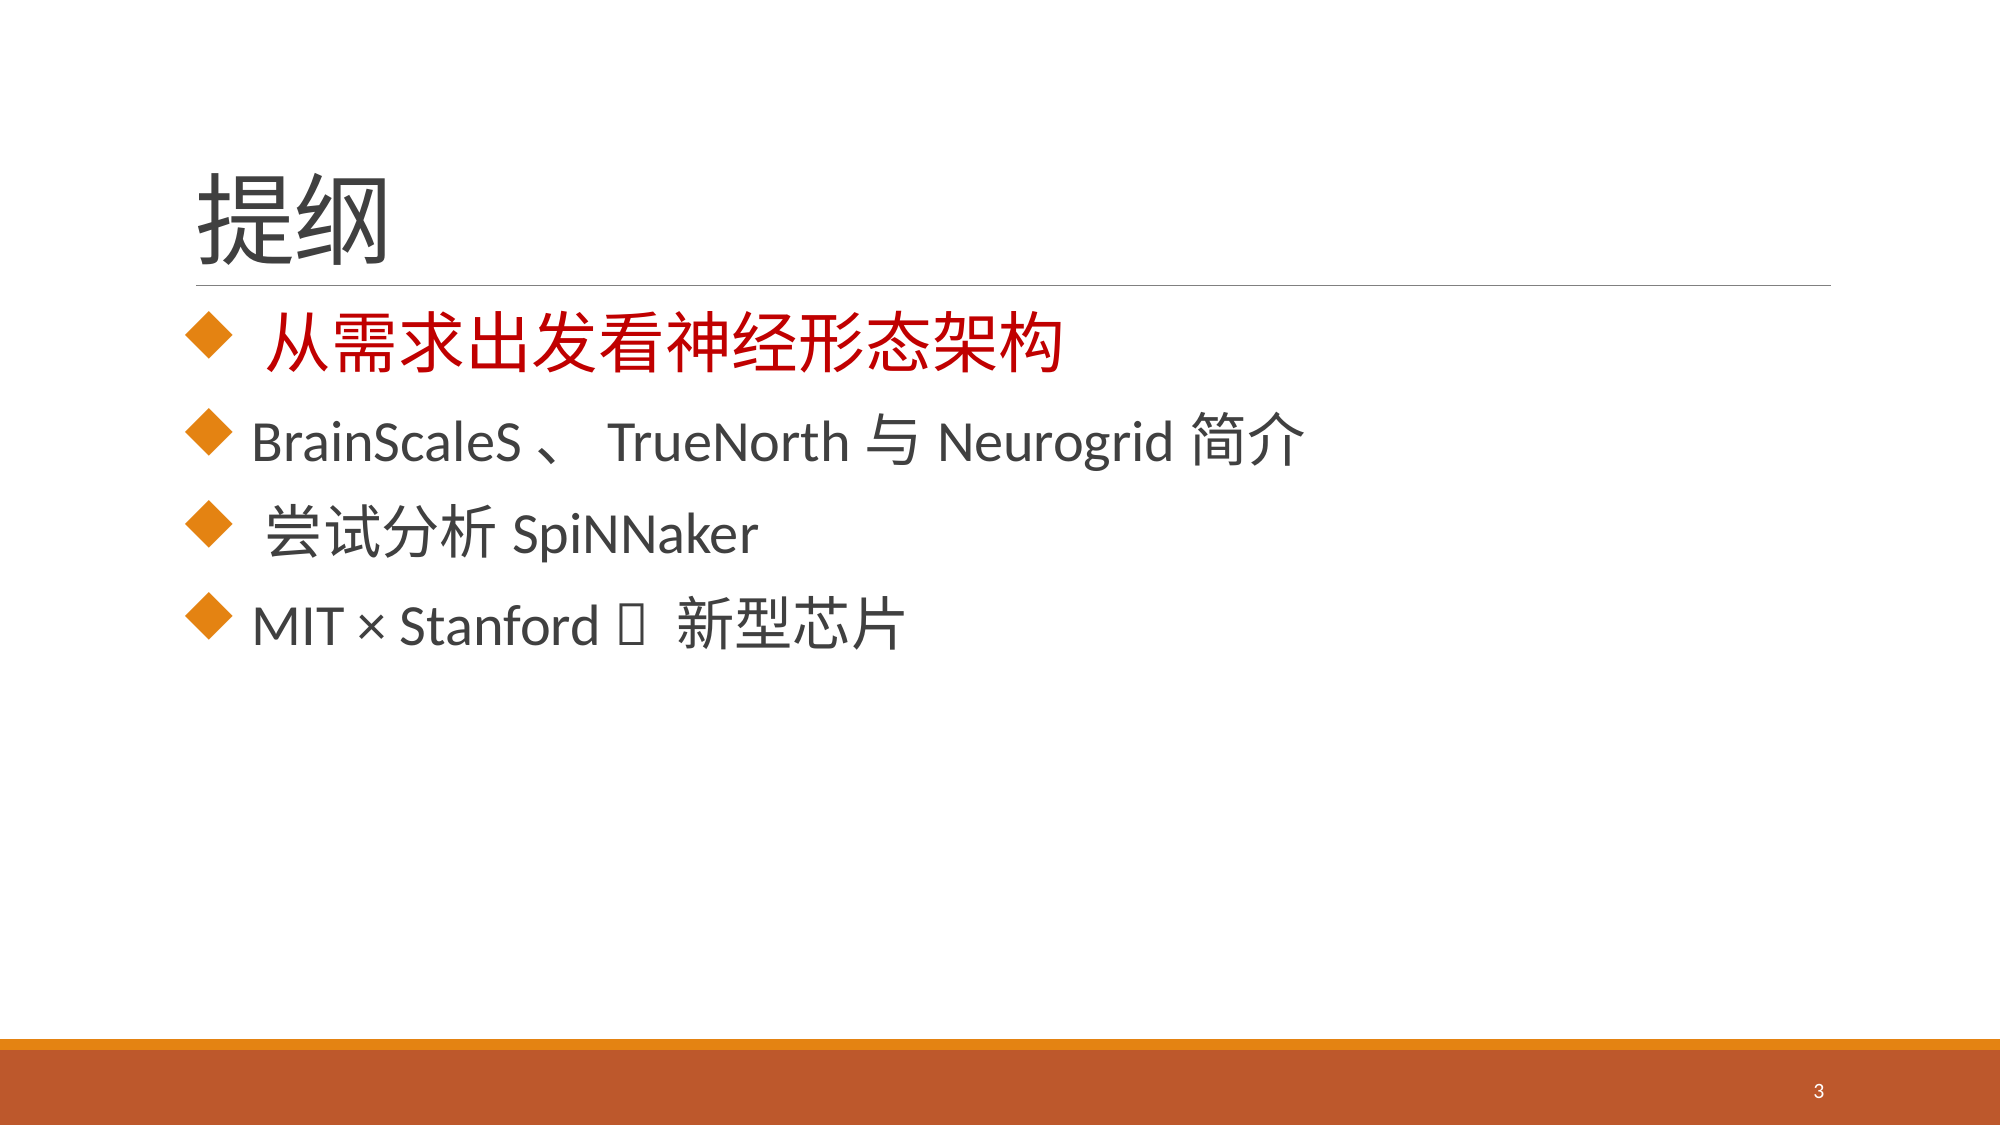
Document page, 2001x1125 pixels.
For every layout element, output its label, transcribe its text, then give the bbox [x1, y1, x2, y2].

list 从需求出发看神经形态架构 BrainScaleS、TrueNorth与Neurogrid简介 尝试分析SpiNNaker MIT × Stanford  新型芯片 [180, 302, 1830, 963]
title 提纲 [180, 47, 1830, 285]
slide_number 3 [1624, 1059, 1840, 1120]
